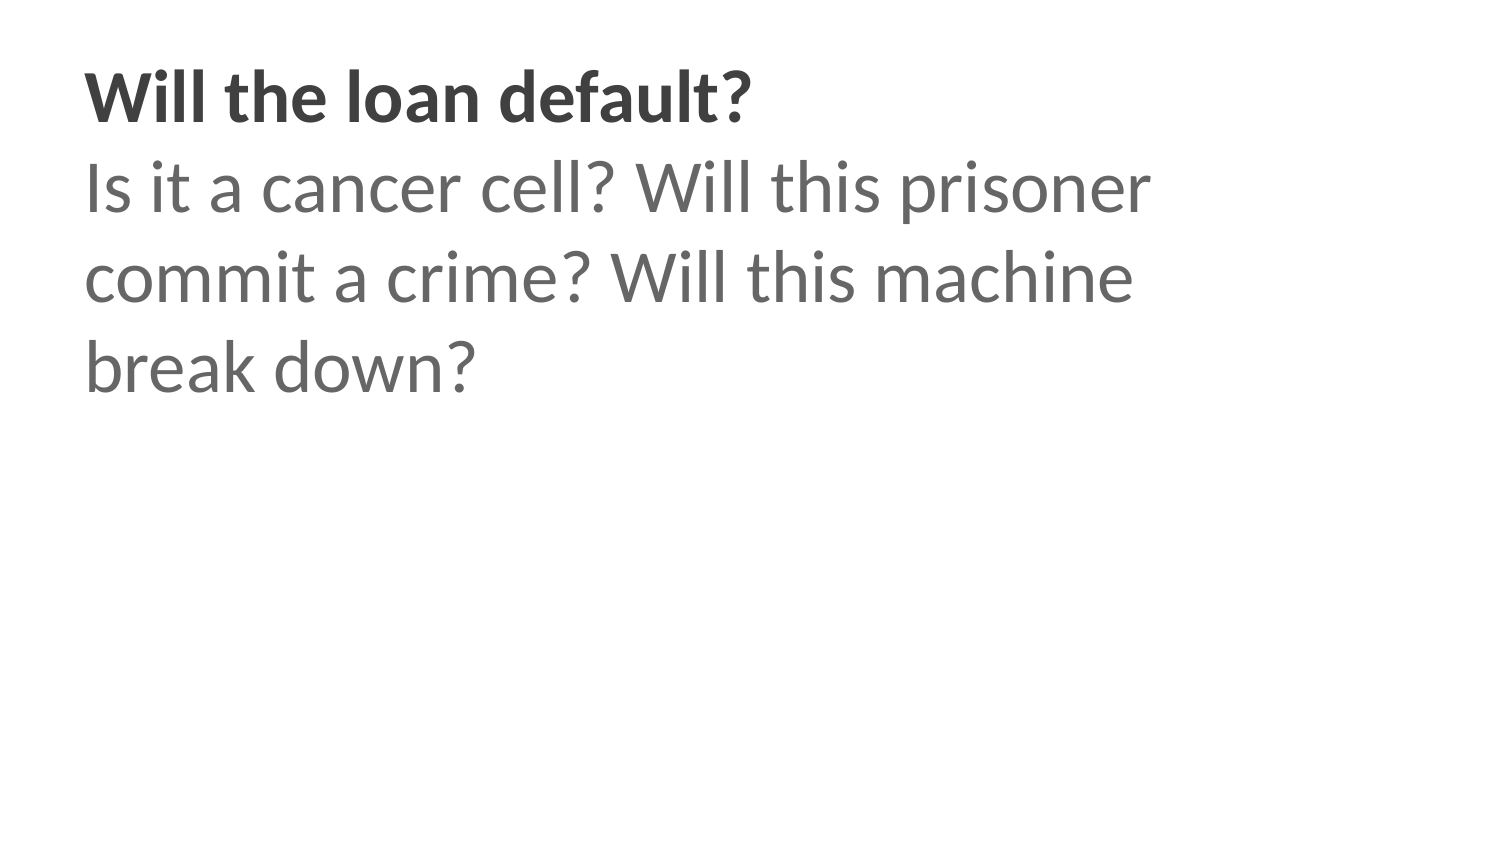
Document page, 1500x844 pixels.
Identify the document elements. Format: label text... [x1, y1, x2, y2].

title Will the loan default? Is it a cancer cell? Will this prisoner commit a crime? Will this machine break down? [63, 45, 1313, 478]
